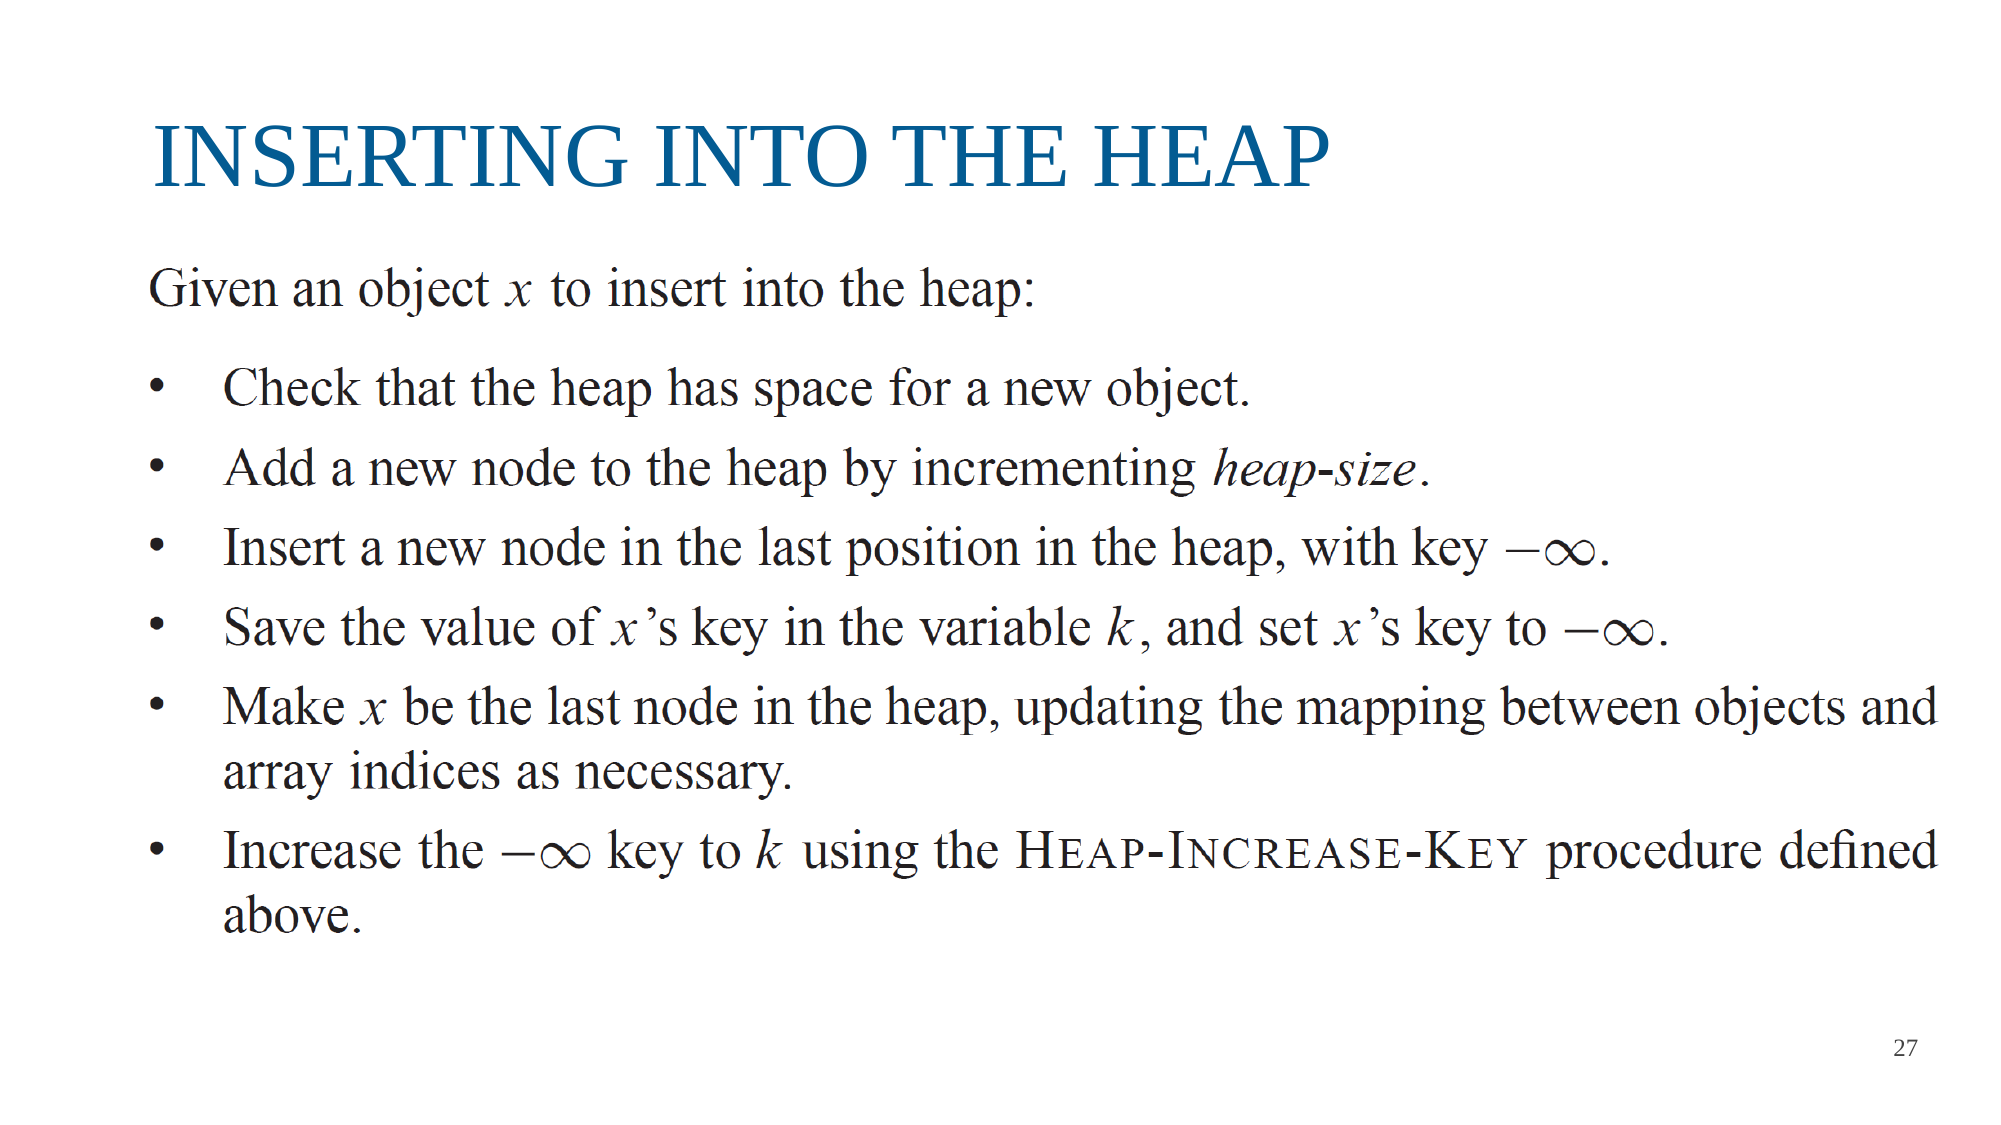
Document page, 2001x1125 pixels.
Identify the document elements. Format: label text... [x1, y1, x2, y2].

title INSERTING INTO THE HEAP [137, 48, 1909, 244]
slide_number 27 [1483, 1016, 1934, 1077]
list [137, 244, 1966, 968]
